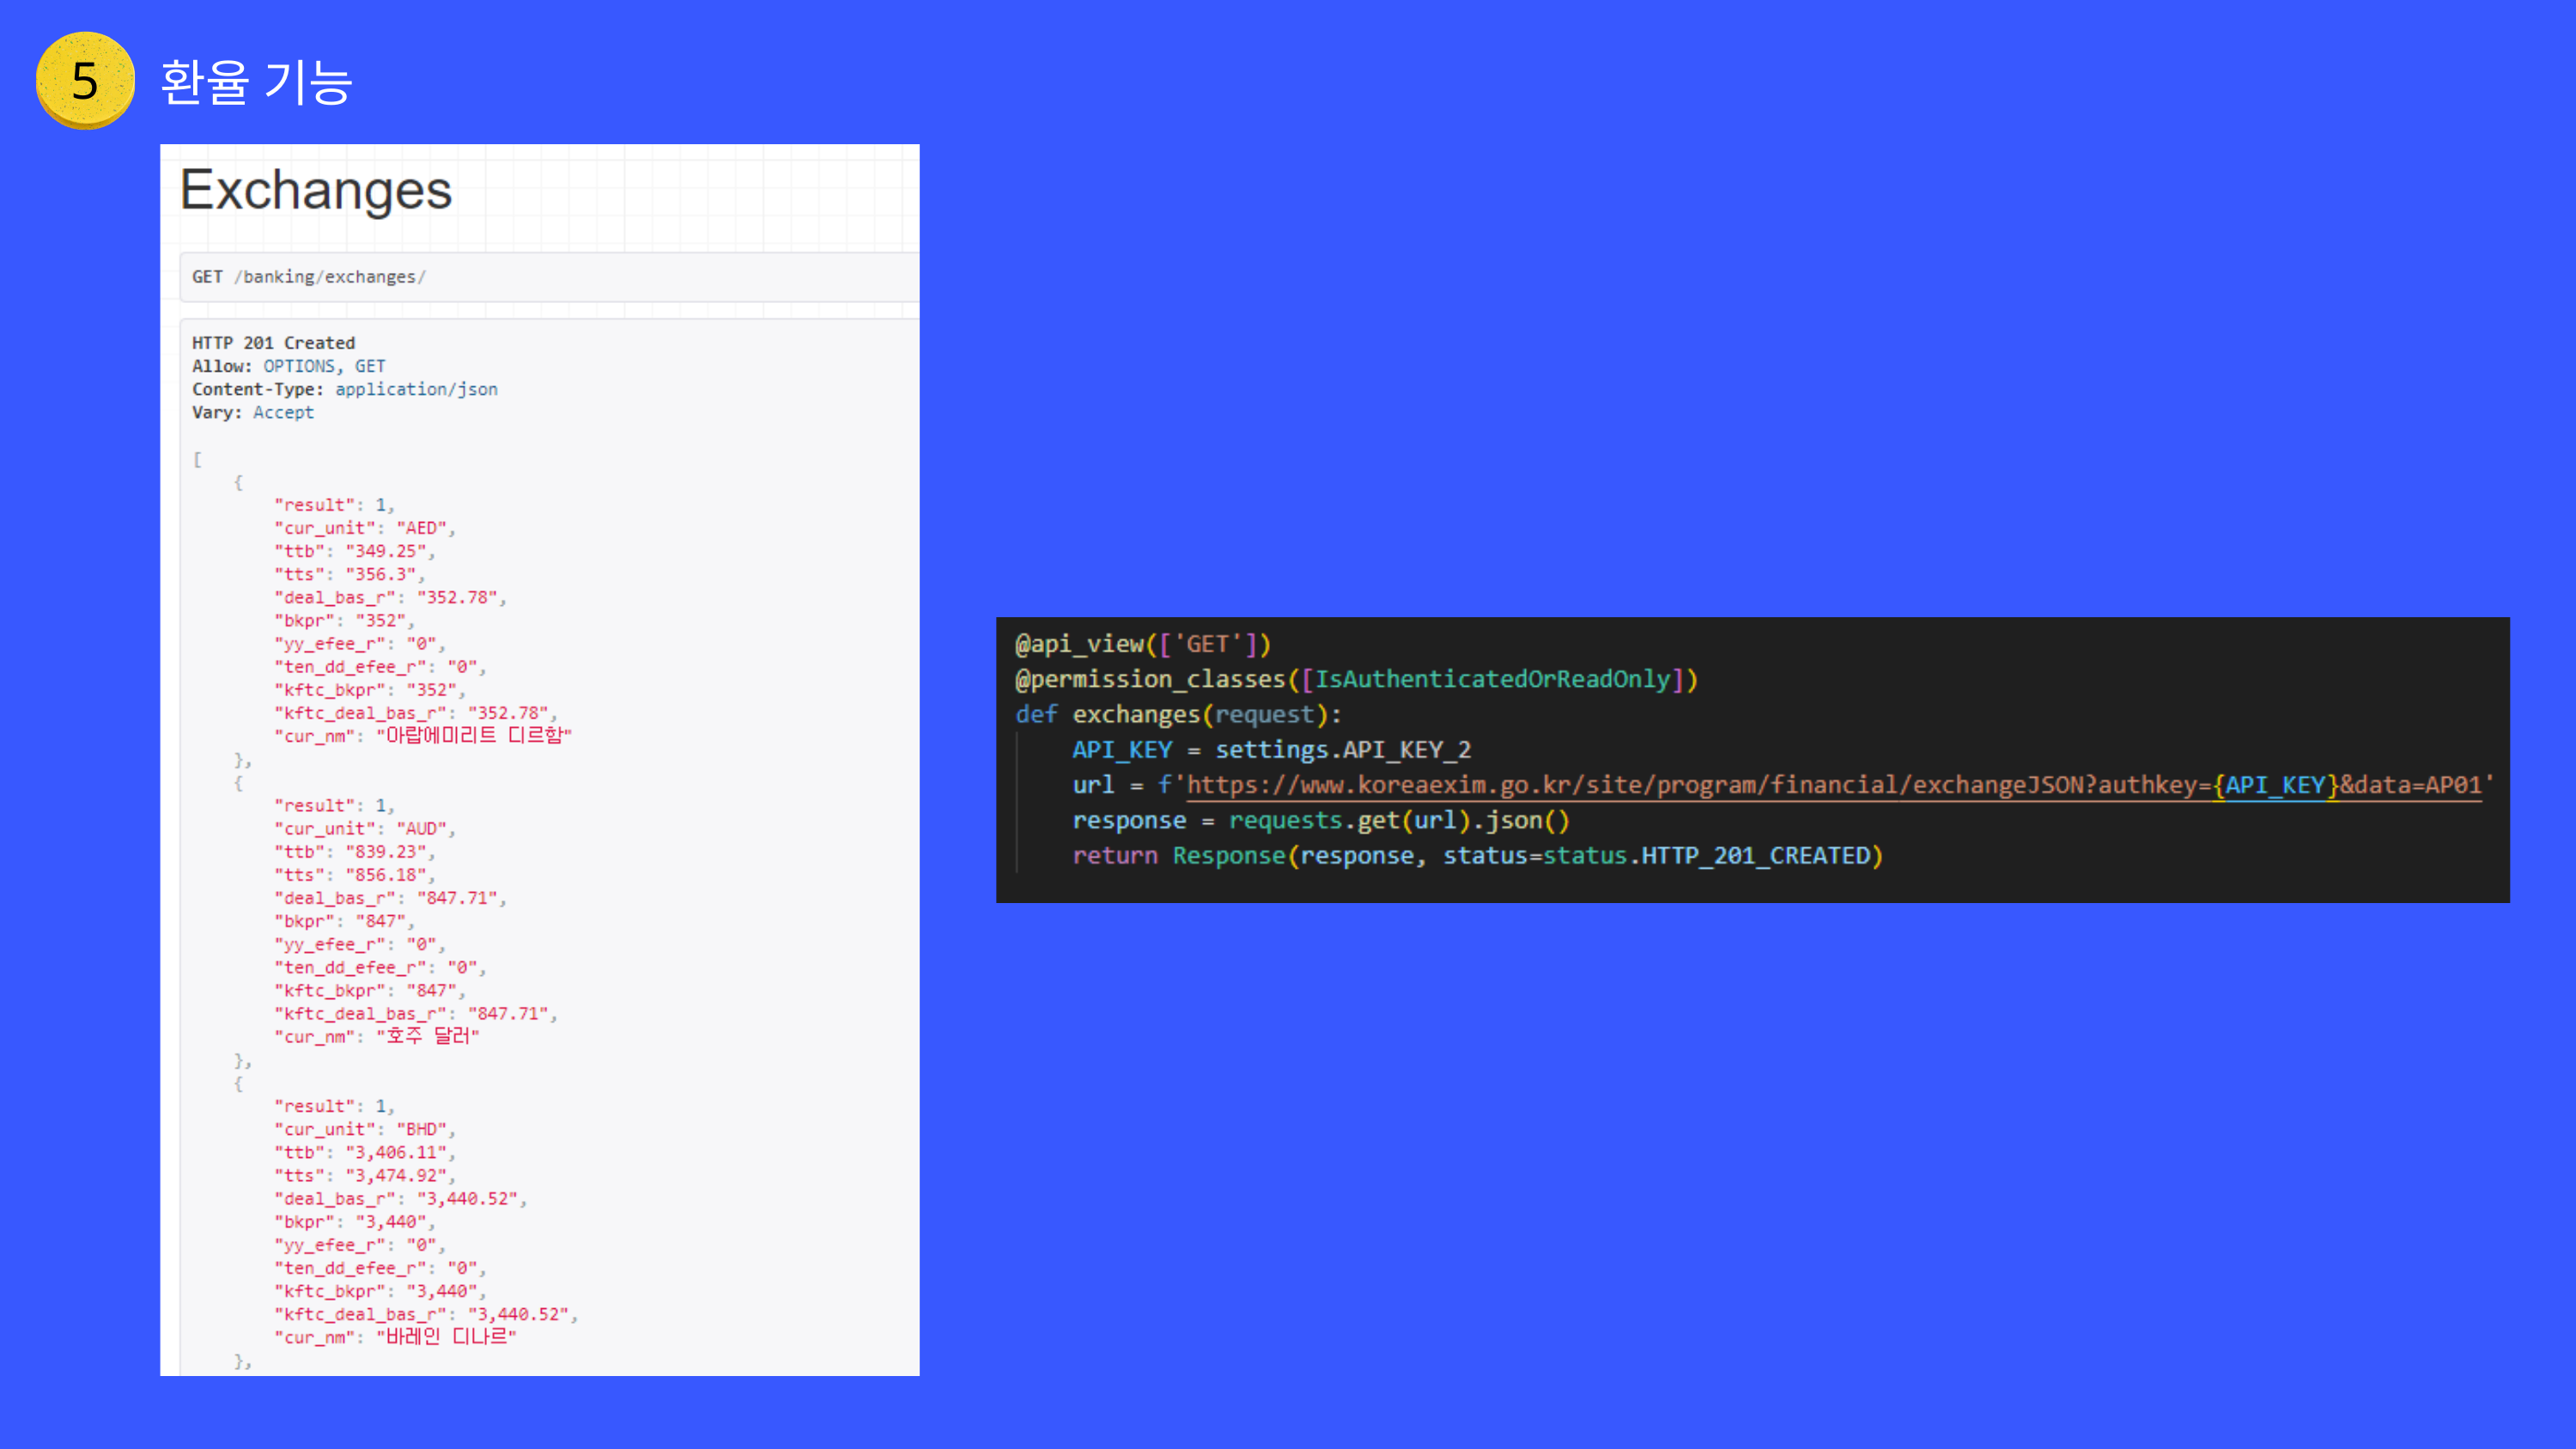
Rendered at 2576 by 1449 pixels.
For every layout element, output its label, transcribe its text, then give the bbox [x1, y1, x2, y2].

text_box [996, 617, 2511, 903]
text_box [35, 31, 136, 131]
text_box [160, 144, 920, 1376]
text_box 환율 기능 [160, 41, 809, 112]
text_box 5 [60, 48, 111, 110]
